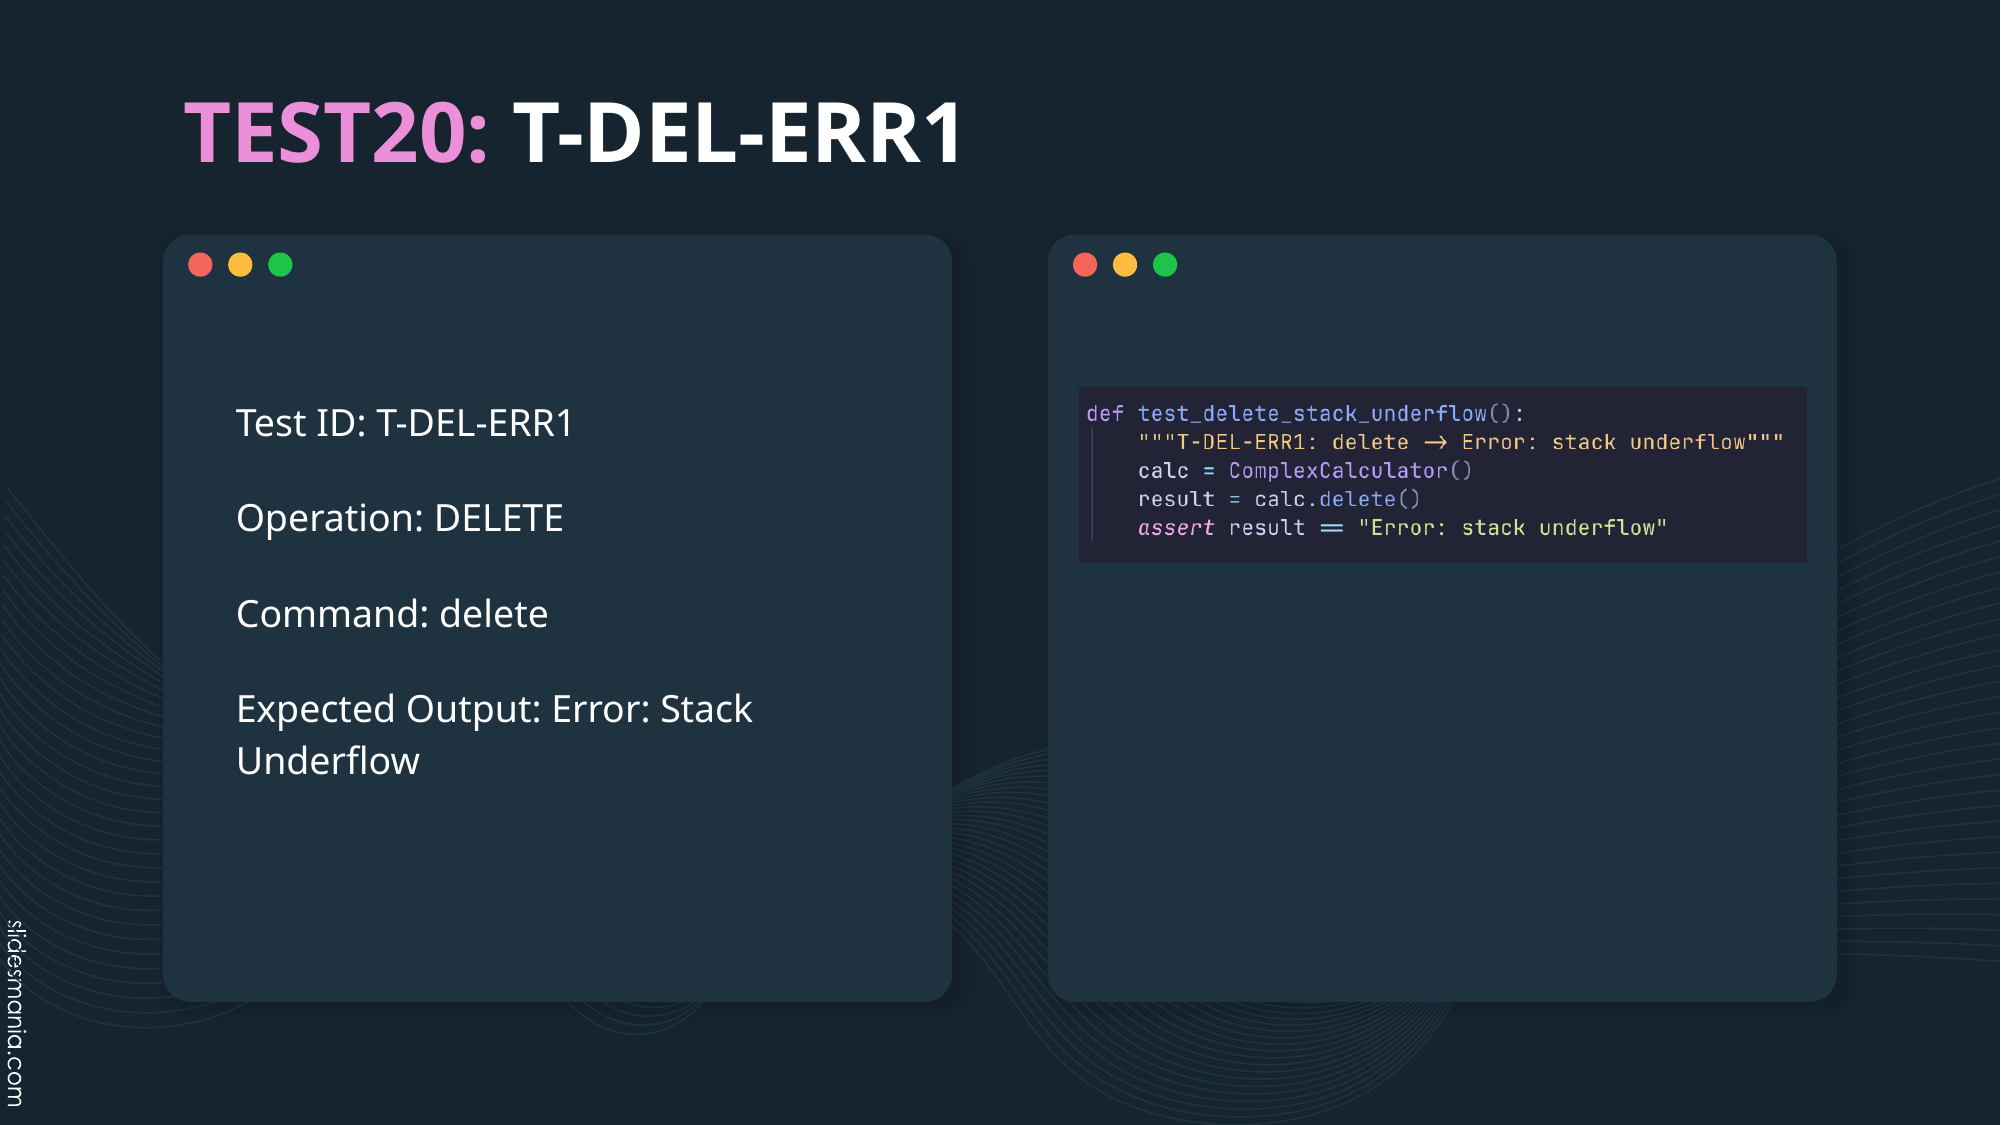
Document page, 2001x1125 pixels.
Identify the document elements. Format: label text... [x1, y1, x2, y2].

picture [1079, 387, 1807, 563]
list Test ID: T-DEL-ERR1 Operation: DELETE Command: delete Expected Output: Error: Stack Underflow [215, 372, 898, 962]
title TEST20: T-DEL-ERR1 [163, 59, 1822, 185]
